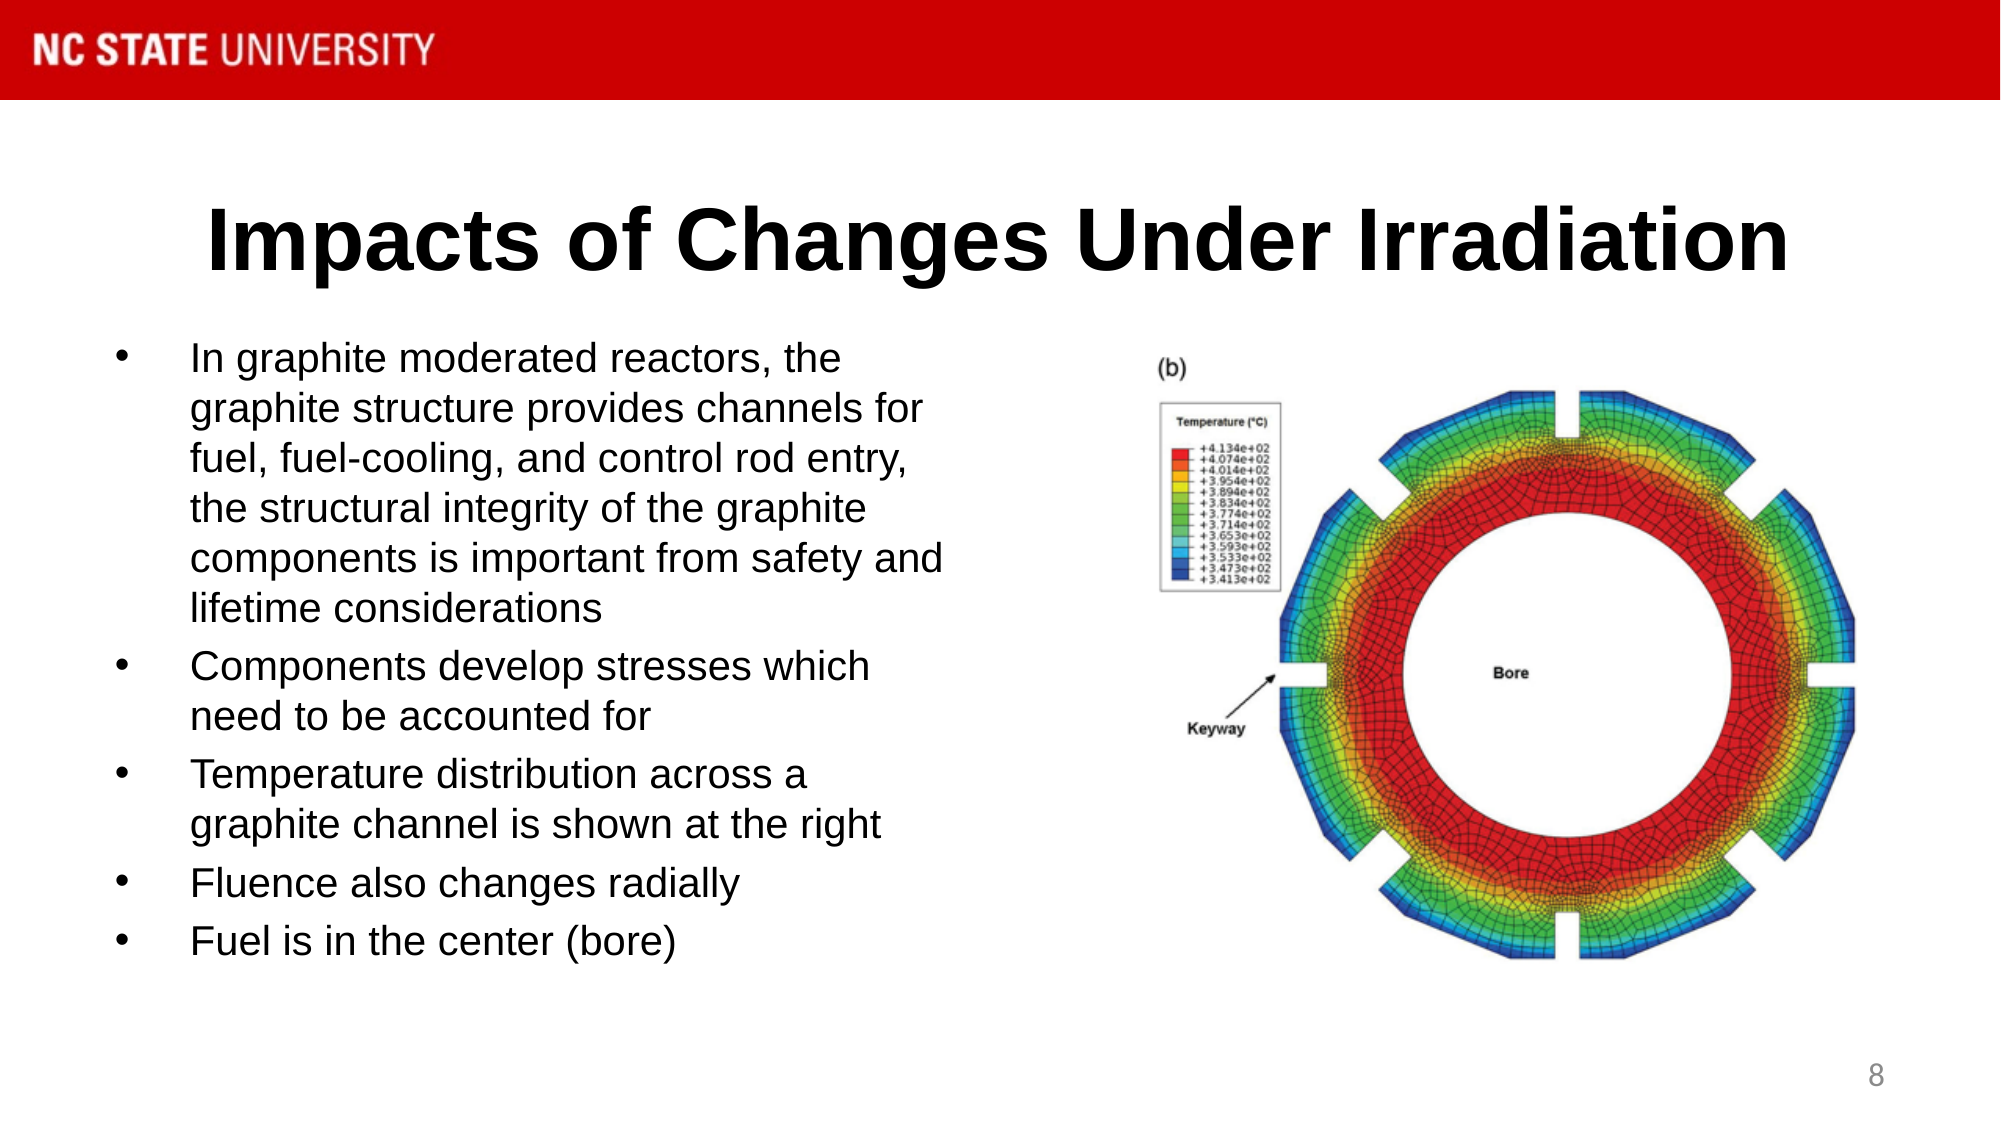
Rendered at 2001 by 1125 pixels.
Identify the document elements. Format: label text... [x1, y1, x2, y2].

title Impacts of Changes Under Irradiation [99, 147, 1900, 323]
list In graphite moderated reactors, the graphite structure provides channels for fuel, fuel-cooling, and control rod entry, the structural integrity of the graphite components is important from safety and lifetime considerations Components develop stresses which need to be accounted for Temperature distribution across a graphite channel is shown at the right Fluence also changes radially Fuel is in the center (bore) [99, 322, 984, 1005]
slide_number 8 [1433, 1042, 1900, 1103]
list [1136, 356, 1858, 965]
picture [0, 0, 2001, 100]
